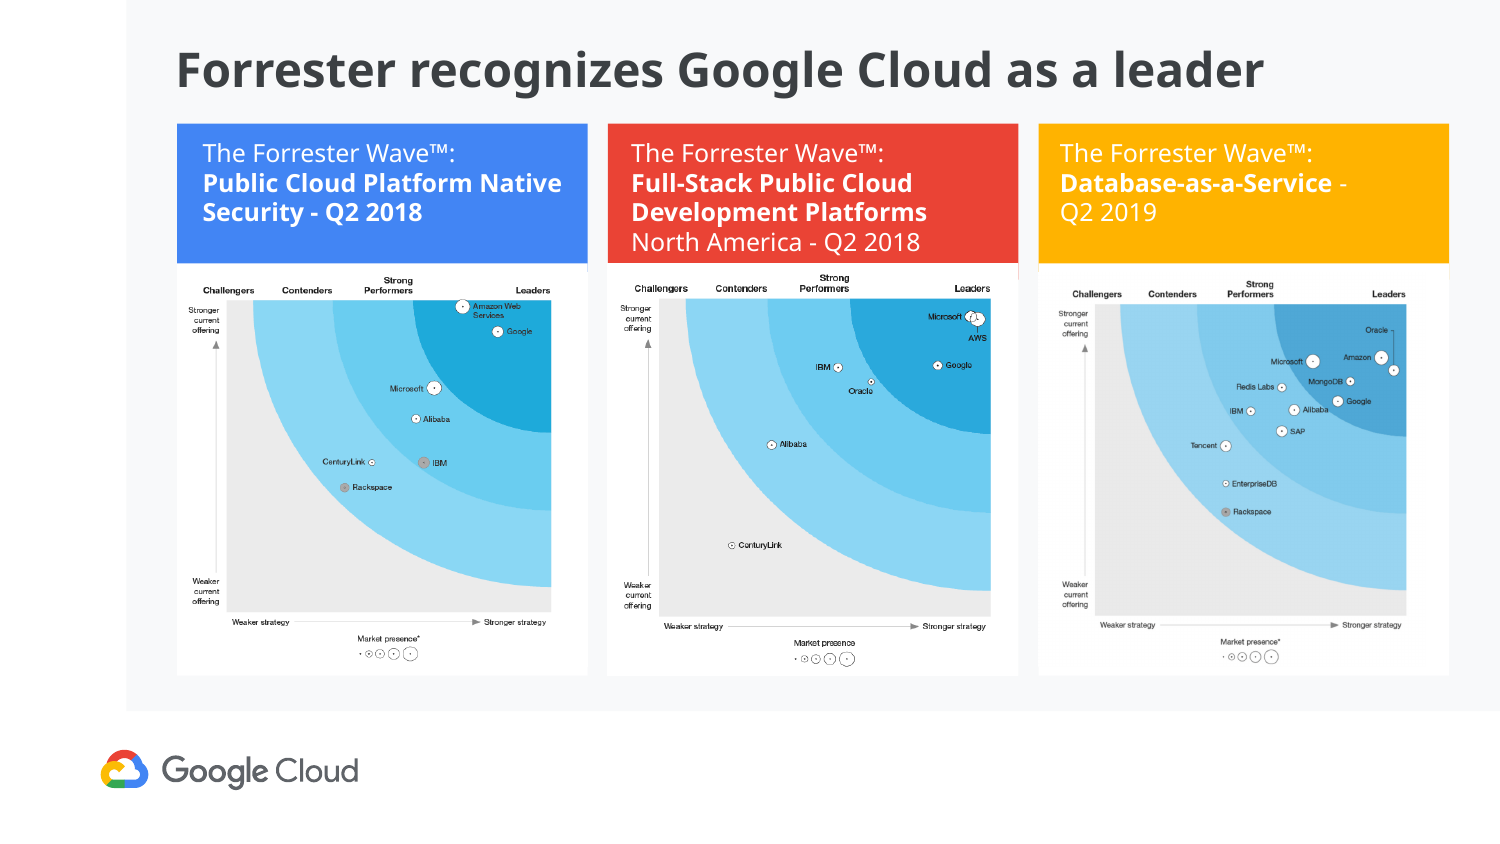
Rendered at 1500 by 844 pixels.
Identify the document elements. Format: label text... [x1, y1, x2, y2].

text_box [1038, 123, 1450, 262]
text_box The Forrester Wave™: Database-as-a-Service - Q2 2019 [1050, 127, 1434, 235]
text_box [177, 123, 588, 261]
text_box The Forrester Wave™: Full-Stack Public Cloud Development Platforms North America - Q2 2018 [621, 127, 1017, 260]
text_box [176, 263, 605, 676]
picture [177, 272, 588, 667]
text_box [1018, 263, 1450, 676]
text_box [607, 123, 1019, 260]
text_box [126, 0, 1500, 712]
title Forrester recognizes Google Cloud as a leader [175, 40, 1469, 106]
picture [607, 262, 1018, 676]
picture [1038, 272, 1426, 667]
text_box The Forrester Wave™: Public Cloud Platform Native Security - Q2 2018 [192, 127, 577, 235]
